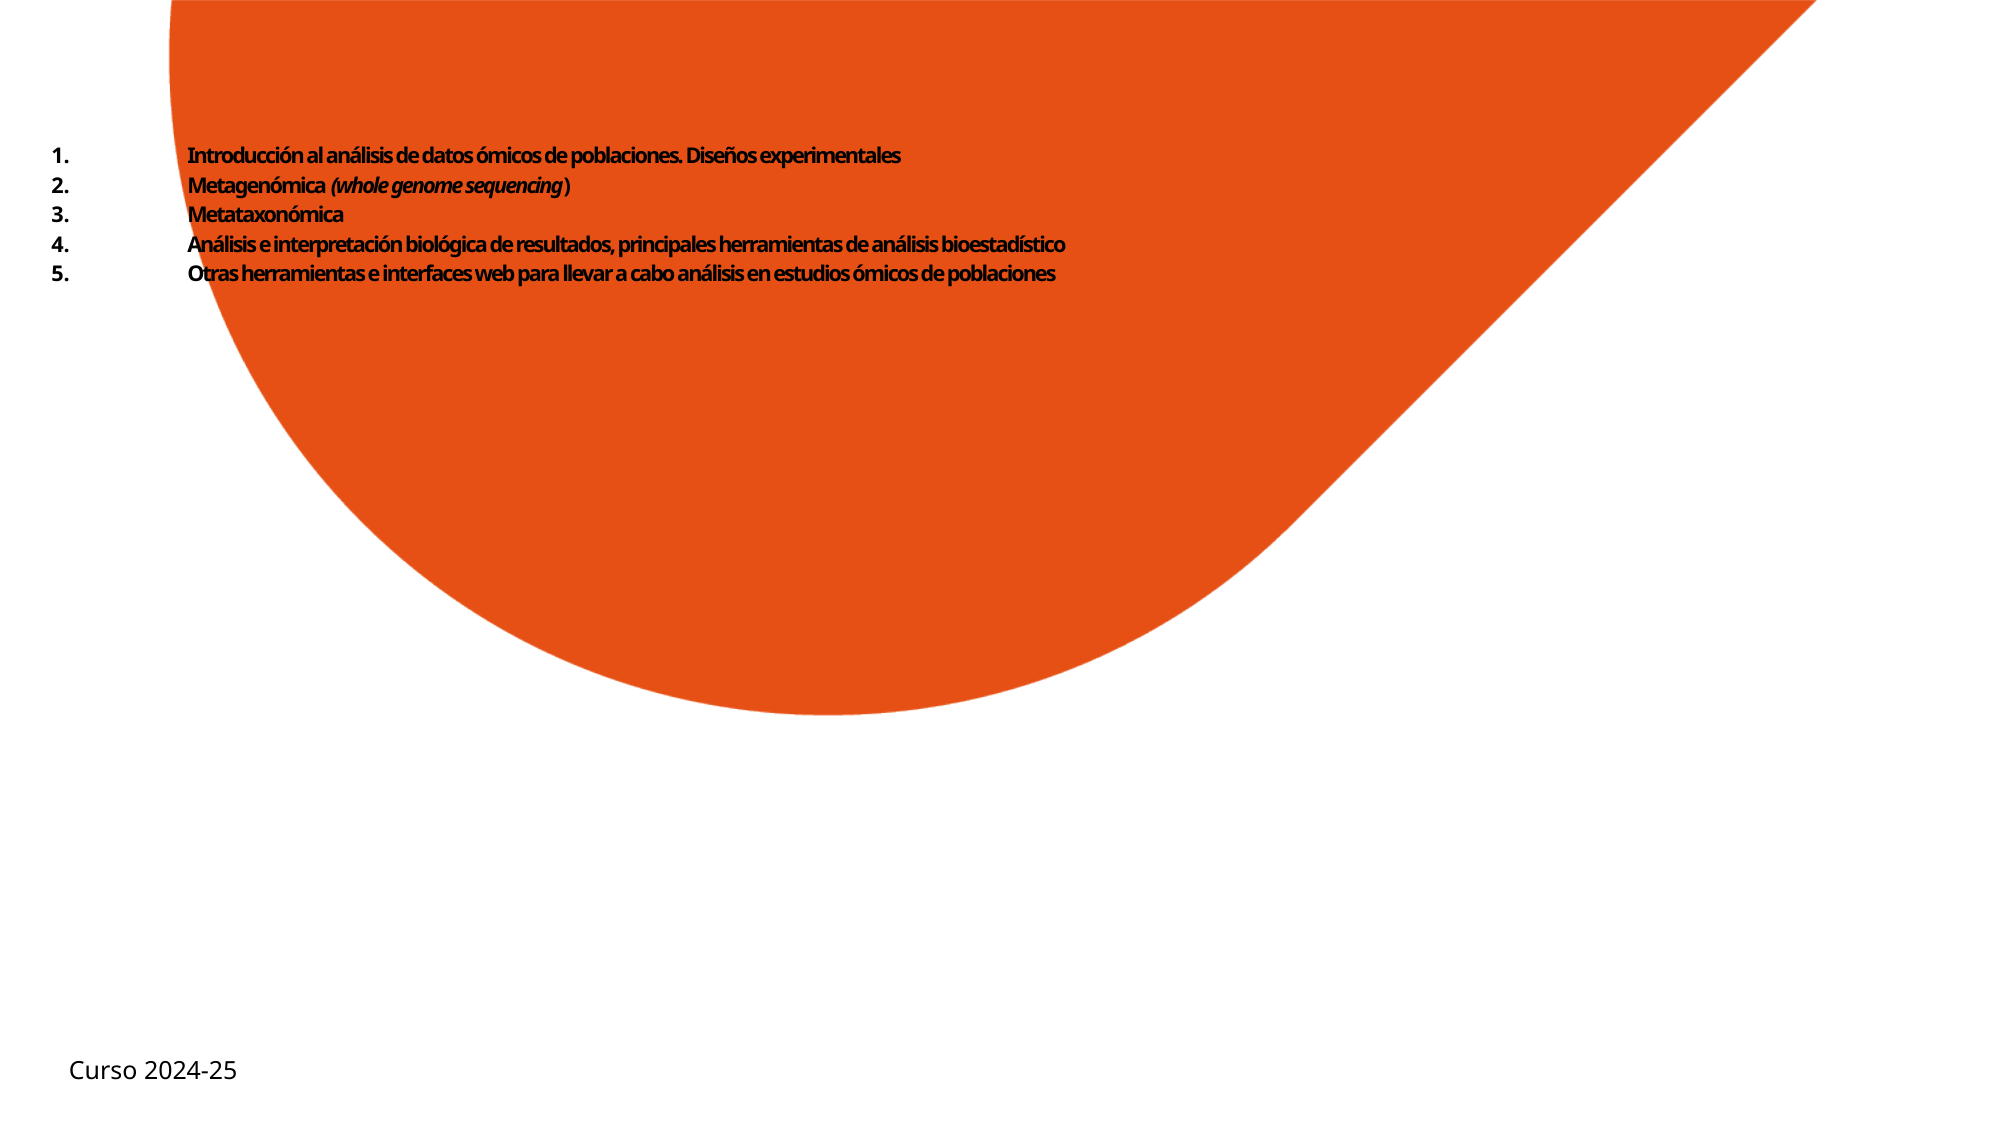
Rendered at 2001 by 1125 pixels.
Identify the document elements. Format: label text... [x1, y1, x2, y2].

picture [0, 0, 1943, 1125]
list Introducción al análisis de datos ómicos de poblaciones. Diseños experimentales Metagenómica (whole genome sequencing) Metataxonómica Análisis e interpretación biológica de resultados, principales herramientas de análisis bioestadístico Otras herramientas e interfaces web para llevar a cabo análisis en estudios ómicos de poblaciones [51, 140, 1924, 292]
list Curso 2024-25 [53, 1048, 729, 1094]
